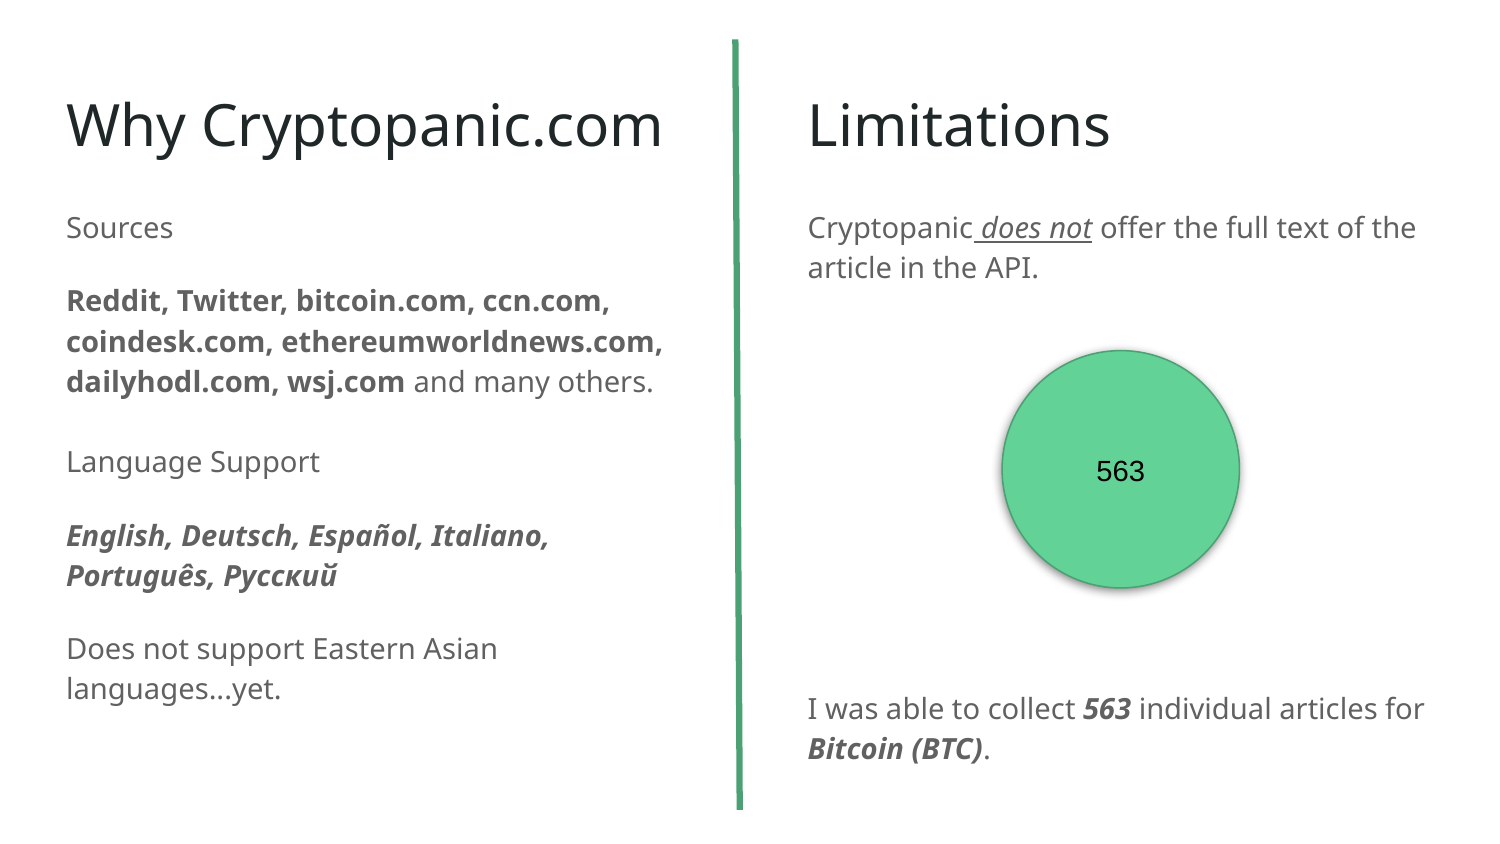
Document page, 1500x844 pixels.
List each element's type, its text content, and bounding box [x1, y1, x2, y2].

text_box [735, 39, 740, 811]
title Limitations [792, 72, 1449, 167]
text_box 563 [1002, 350, 1240, 588]
title Why Cryptopanic.com [51, 72, 708, 167]
list Cryptopanic does not offer the full text of the article in the API. I was able to collect 563 individual articles for Bitcoin (BTC). [792, 189, 1449, 750]
list Sources Reddit, Twitter, bitcoin.com, ccn.com, coindesk.com, ethereumworldnews.com, dailyhodl.com, wsj.com and many others. Language Support English, Deutsch, Español, Italiano, Português, Русский Does not support Eastern Asian languages...yet. [51, 189, 708, 750]
